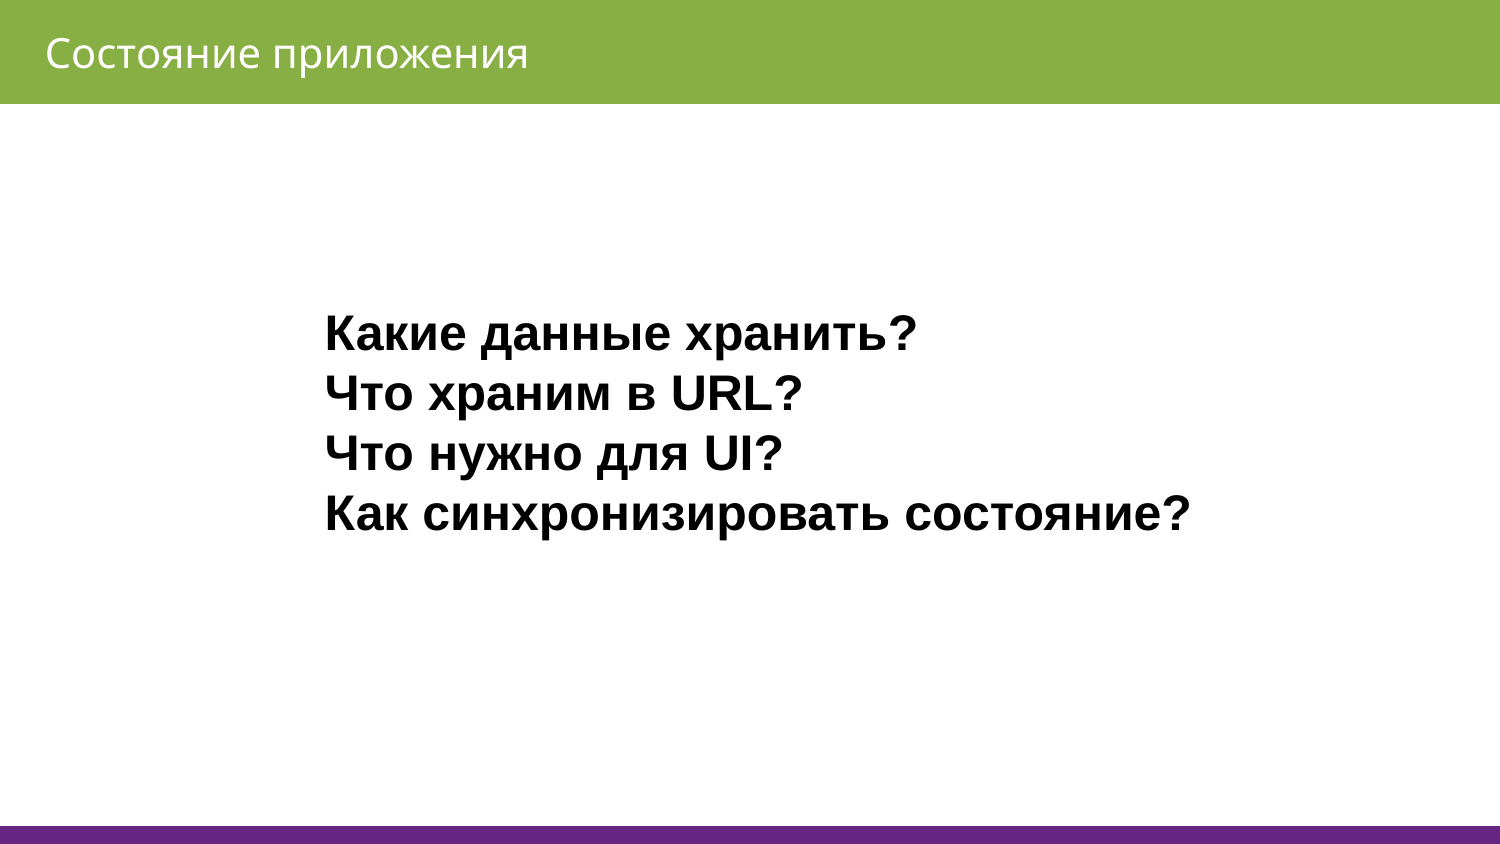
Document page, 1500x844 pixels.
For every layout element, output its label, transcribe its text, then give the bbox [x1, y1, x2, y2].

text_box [0, 0, 1500, 104]
text_box [0, 826, 1500, 844]
text_box Какие данные хранить? Что храним в URL? Что нужно для UI? Как синхронизировать состояние? [309, 285, 1338, 757]
